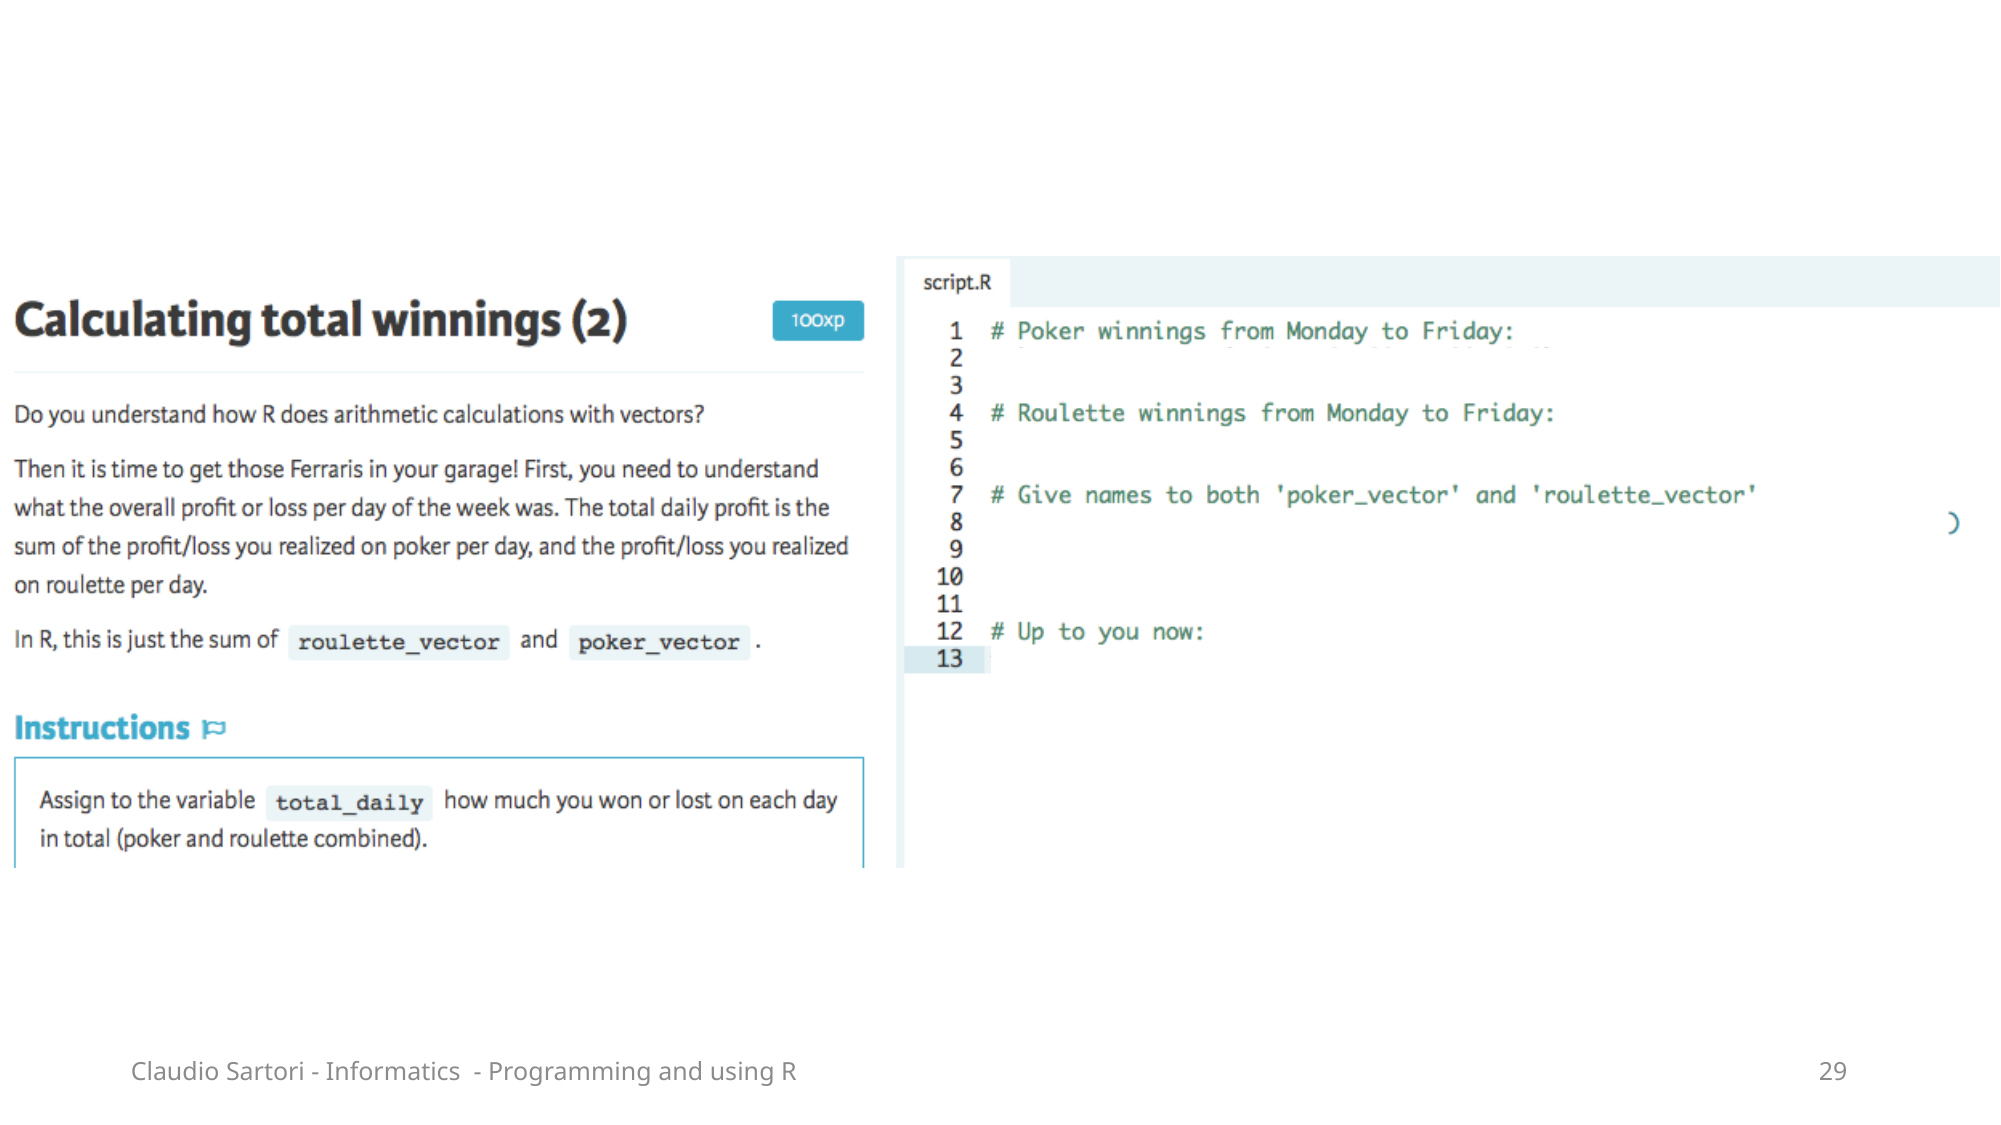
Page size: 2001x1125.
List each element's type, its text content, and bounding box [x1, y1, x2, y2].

picture [0, 256, 2000, 868]
slide_number 29 [1412, 1042, 1863, 1103]
footer Claudio Sartori - Informatics - Programming and using R [115, 1042, 1338, 1103]
